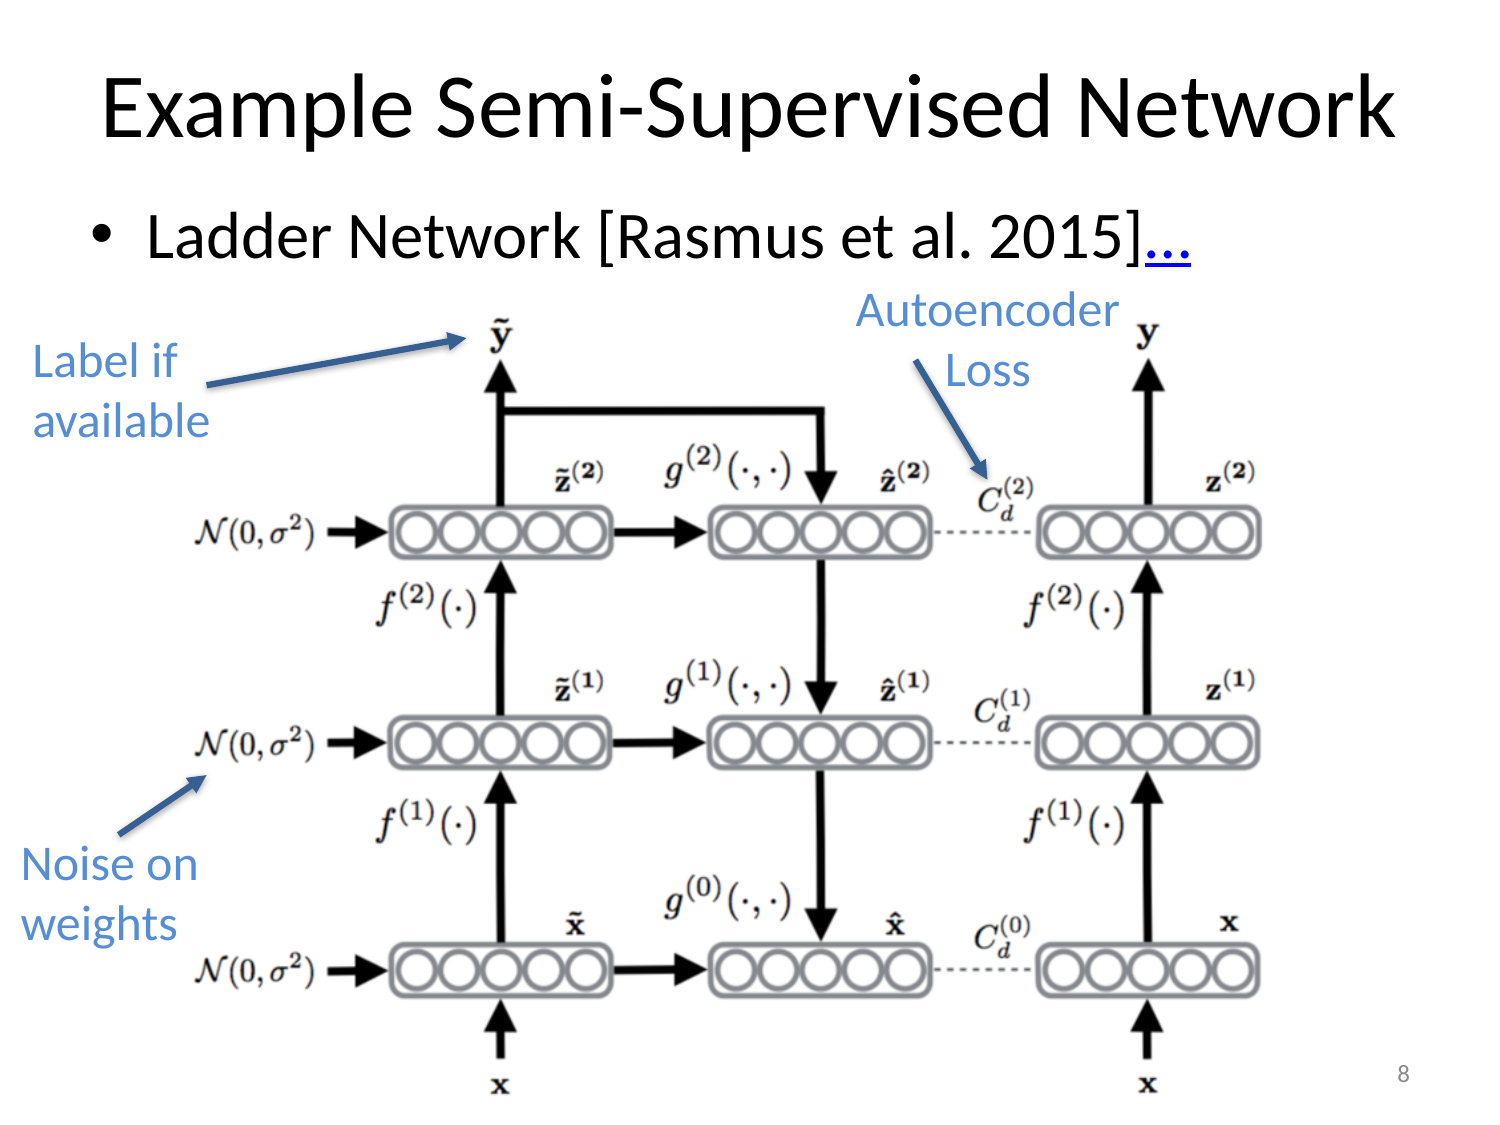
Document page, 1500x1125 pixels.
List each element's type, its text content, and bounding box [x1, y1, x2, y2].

text_box Label if available [17, 319, 165, 455]
text_box Noise on weights [5, 822, 165, 958]
list Ladder Network [Rasmus et al. 2015]… [75, 184, 1425, 927]
title Example Semi-Supervised Network [75, 7, 1425, 184]
picture [170, 312, 1270, 1107]
slide_number 8 [1276, 1042, 1425, 1103]
text_box Autoencoder Loss [838, 269, 1138, 311]
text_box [206, 337, 467, 386]
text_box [118, 774, 207, 836]
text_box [915, 359, 988, 481]
